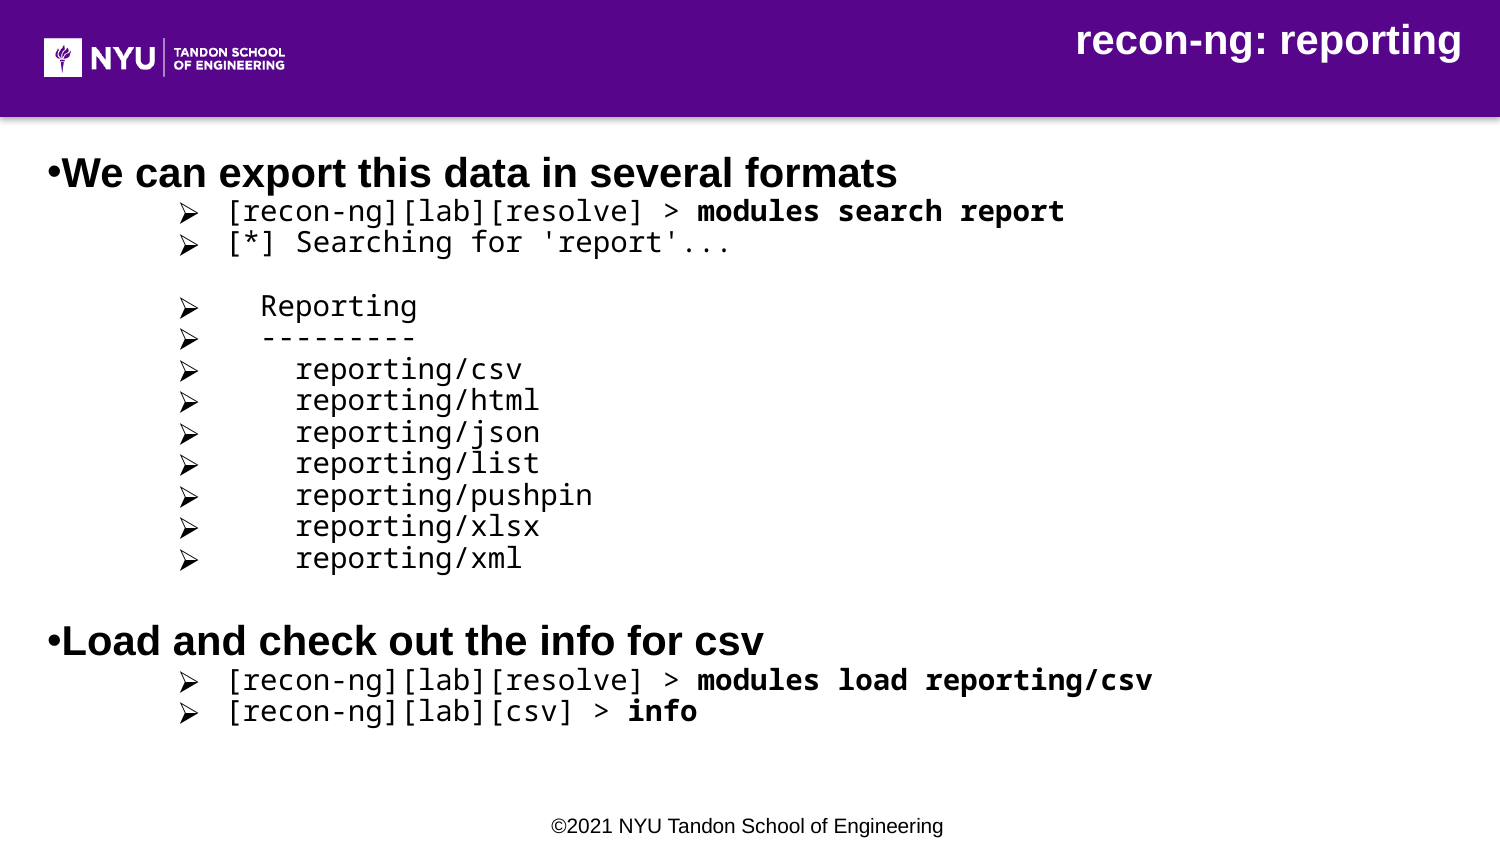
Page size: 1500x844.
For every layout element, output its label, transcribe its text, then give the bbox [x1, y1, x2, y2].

list We can export this data in several formats [recon-ng][lab][resolve] > modules search report [*] Searching for 'report'... Reporting --------- reporting/csv reporting/html reporting/json reporting/list reporting/pushpin reporting/xlsx reporting/xml Load and check out the info for csv [recon-ng][lab][resolve] > modules load reporting/csv [recon-ng][lab][csv] > info [47, 151, 1454, 757]
picture [44, 38, 285, 77]
list recon-ng: reporting [392, 12, 1463, 109]
